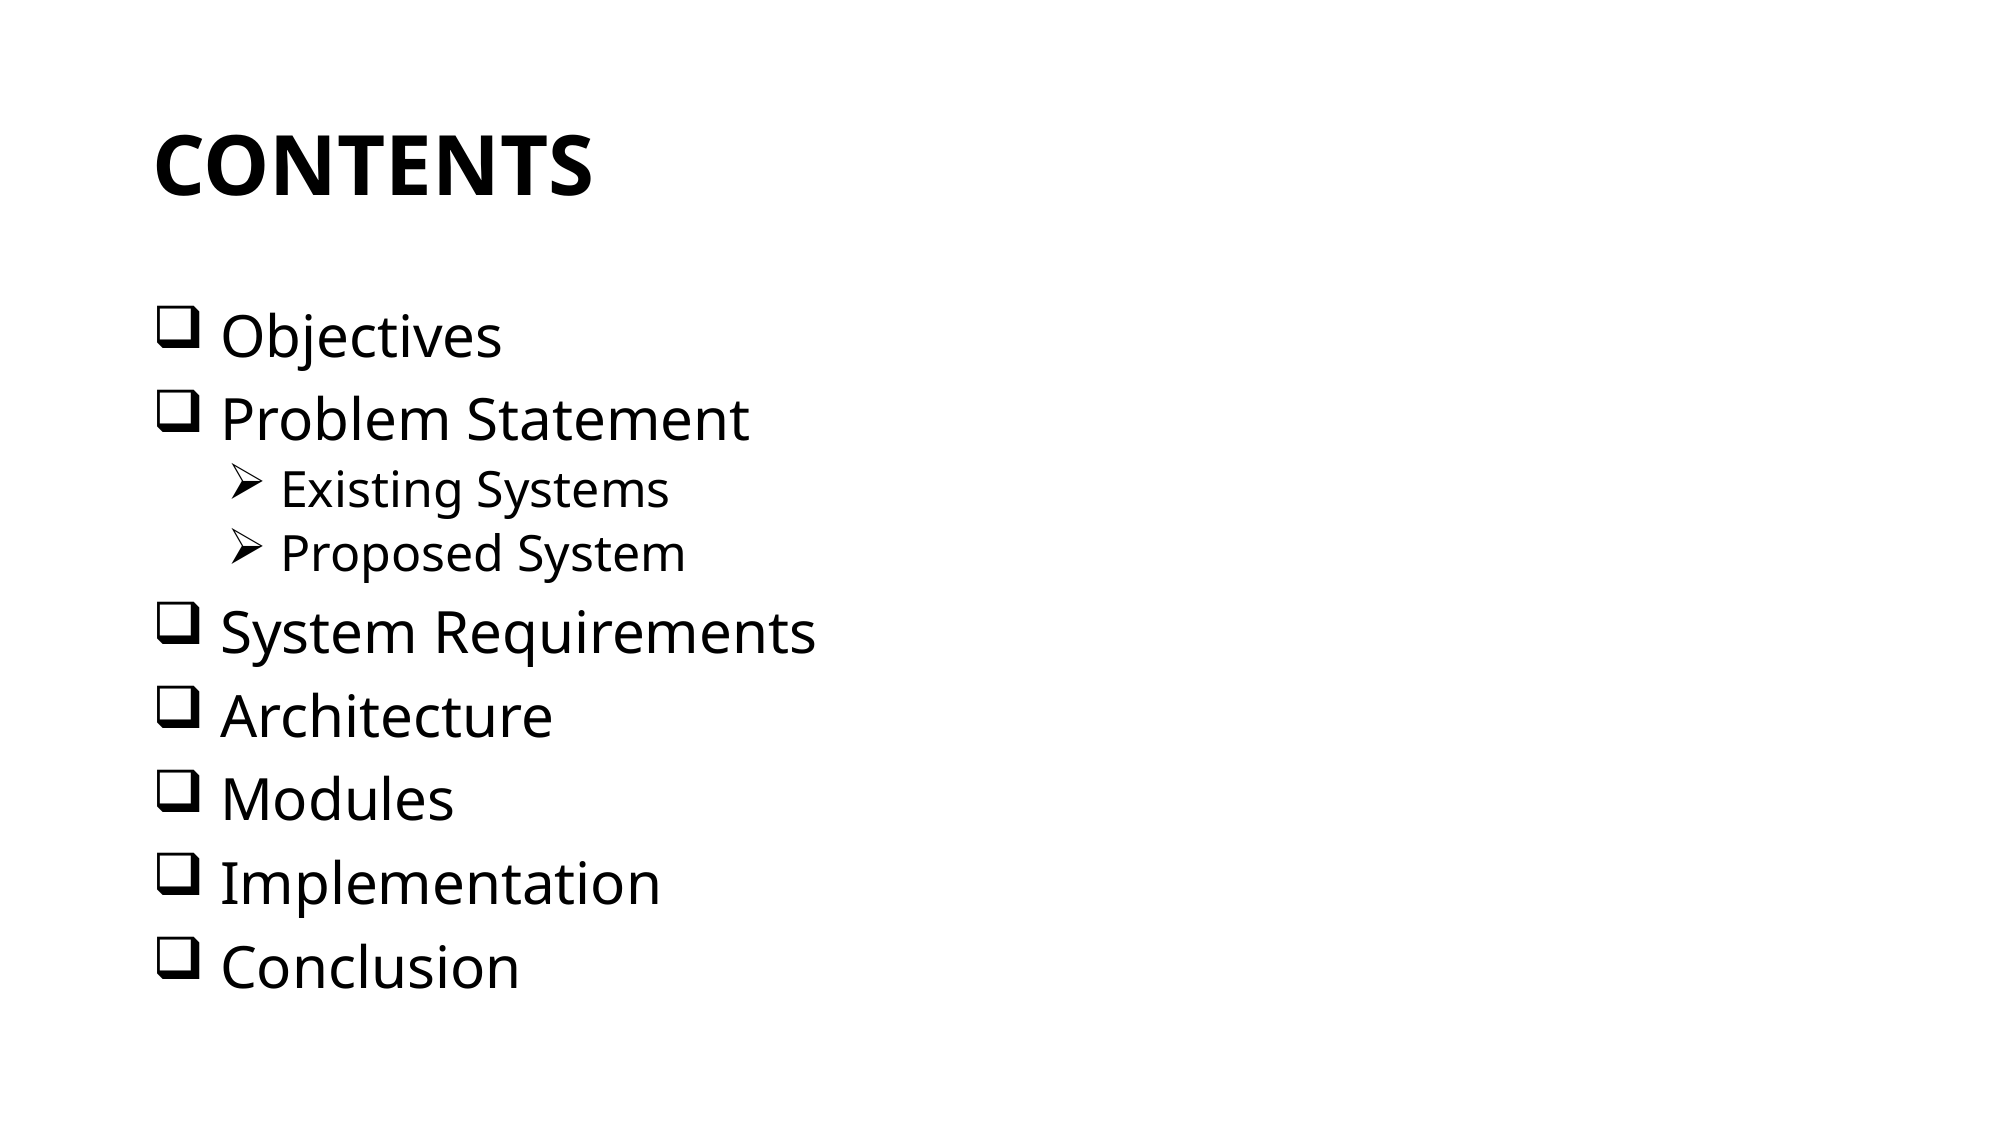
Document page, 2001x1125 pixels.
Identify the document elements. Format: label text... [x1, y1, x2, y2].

list Objectives Problem Statement Existing Systems Proposed System System Requirements Architecture Modules Implementation Conclusion [137, 299, 1863, 1014]
title CONTENTS [137, 59, 1863, 278]
